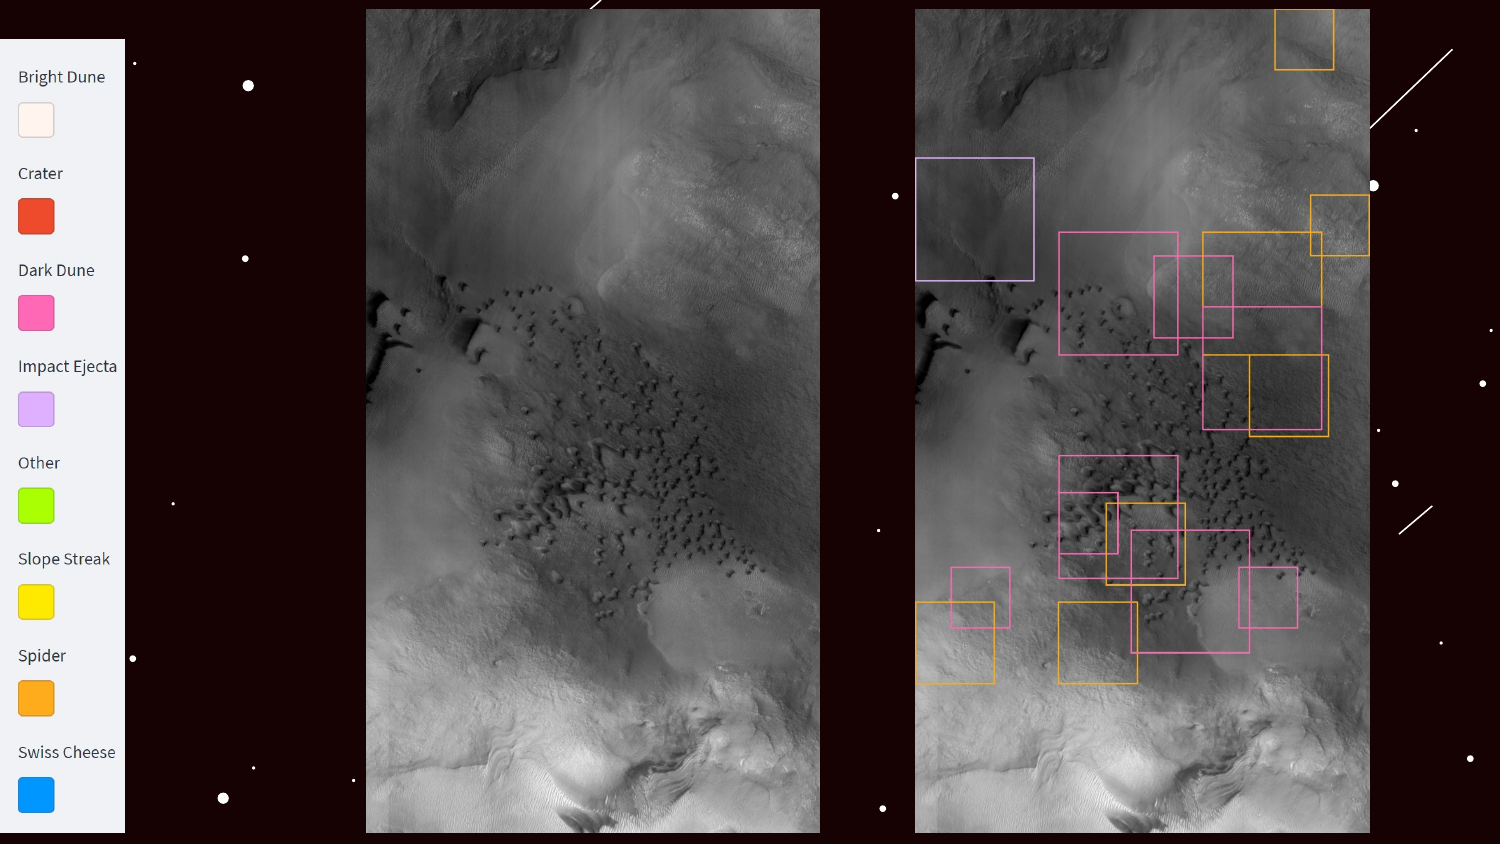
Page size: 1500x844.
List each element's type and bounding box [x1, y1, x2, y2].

picture [0, 38, 125, 834]
picture [914, 9, 1370, 834]
picture [366, 9, 820, 834]
